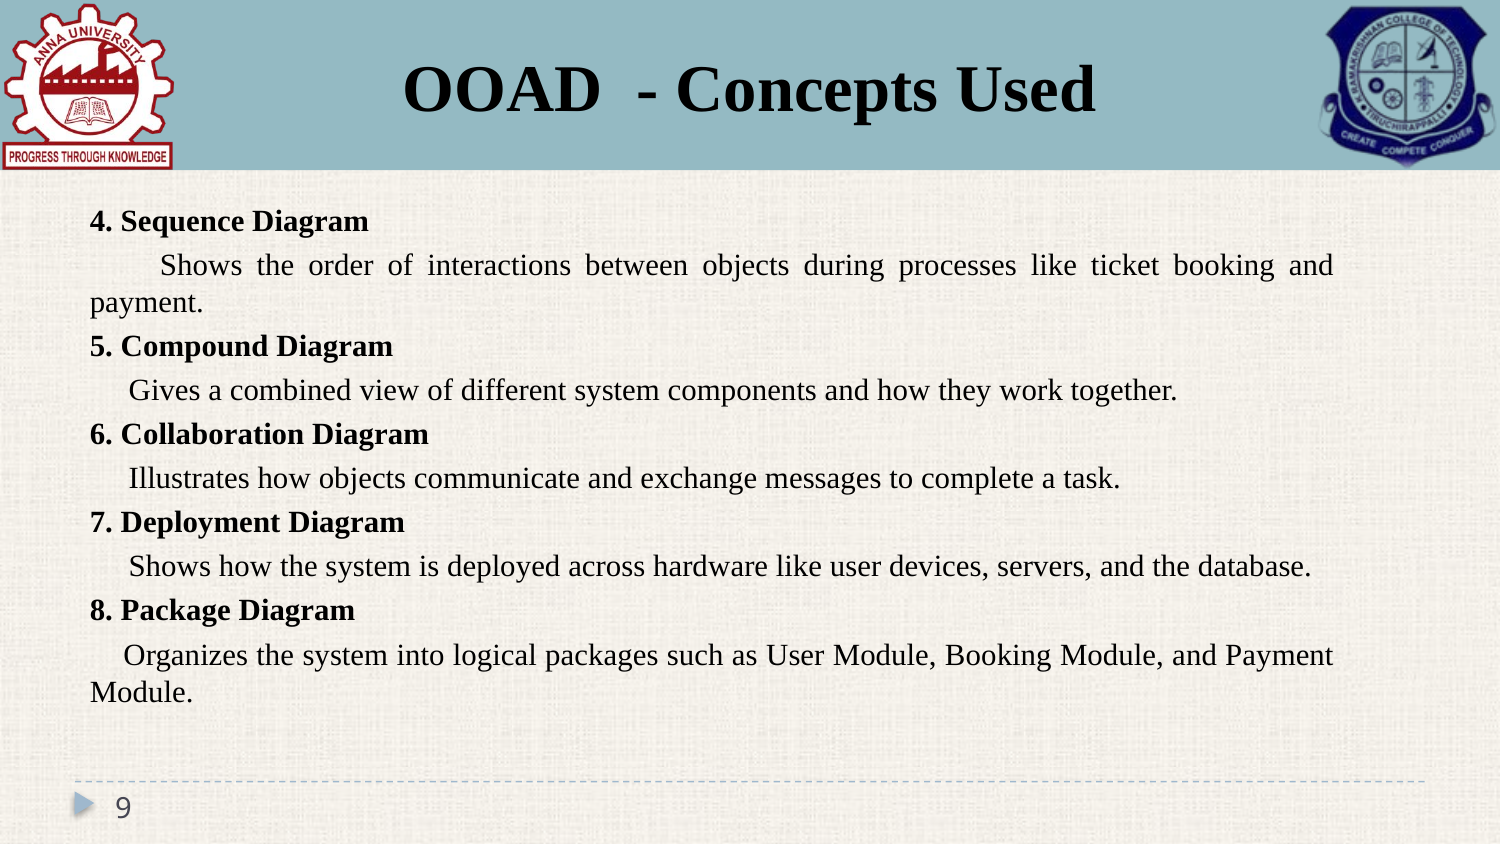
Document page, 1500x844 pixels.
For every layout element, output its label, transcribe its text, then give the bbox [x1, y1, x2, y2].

slide_number 9 [100, 782, 426, 827]
picture [0, 2, 176, 171]
picture [1315, 1, 1500, 176]
list 4. Sequence Diagram Shows the order of interactions between objects during processes like ticket booking and payment. 5. Compound Diagram Gives a combined view of different system components and how they work together. 6. Collaboration Diagram Illustrates how objects communicate and exchange messages to complete a task. 7. Deployment Diagram Shows how the system is deployed across hardware like user devices, servers, and the database. 8. Package Diagram Organizes the system into logical packages such as User Module, Booking Module, and Payment Module. [75, 192, 1350, 758]
title OOAD - Concepts Used [0, 0, 1500, 171]
